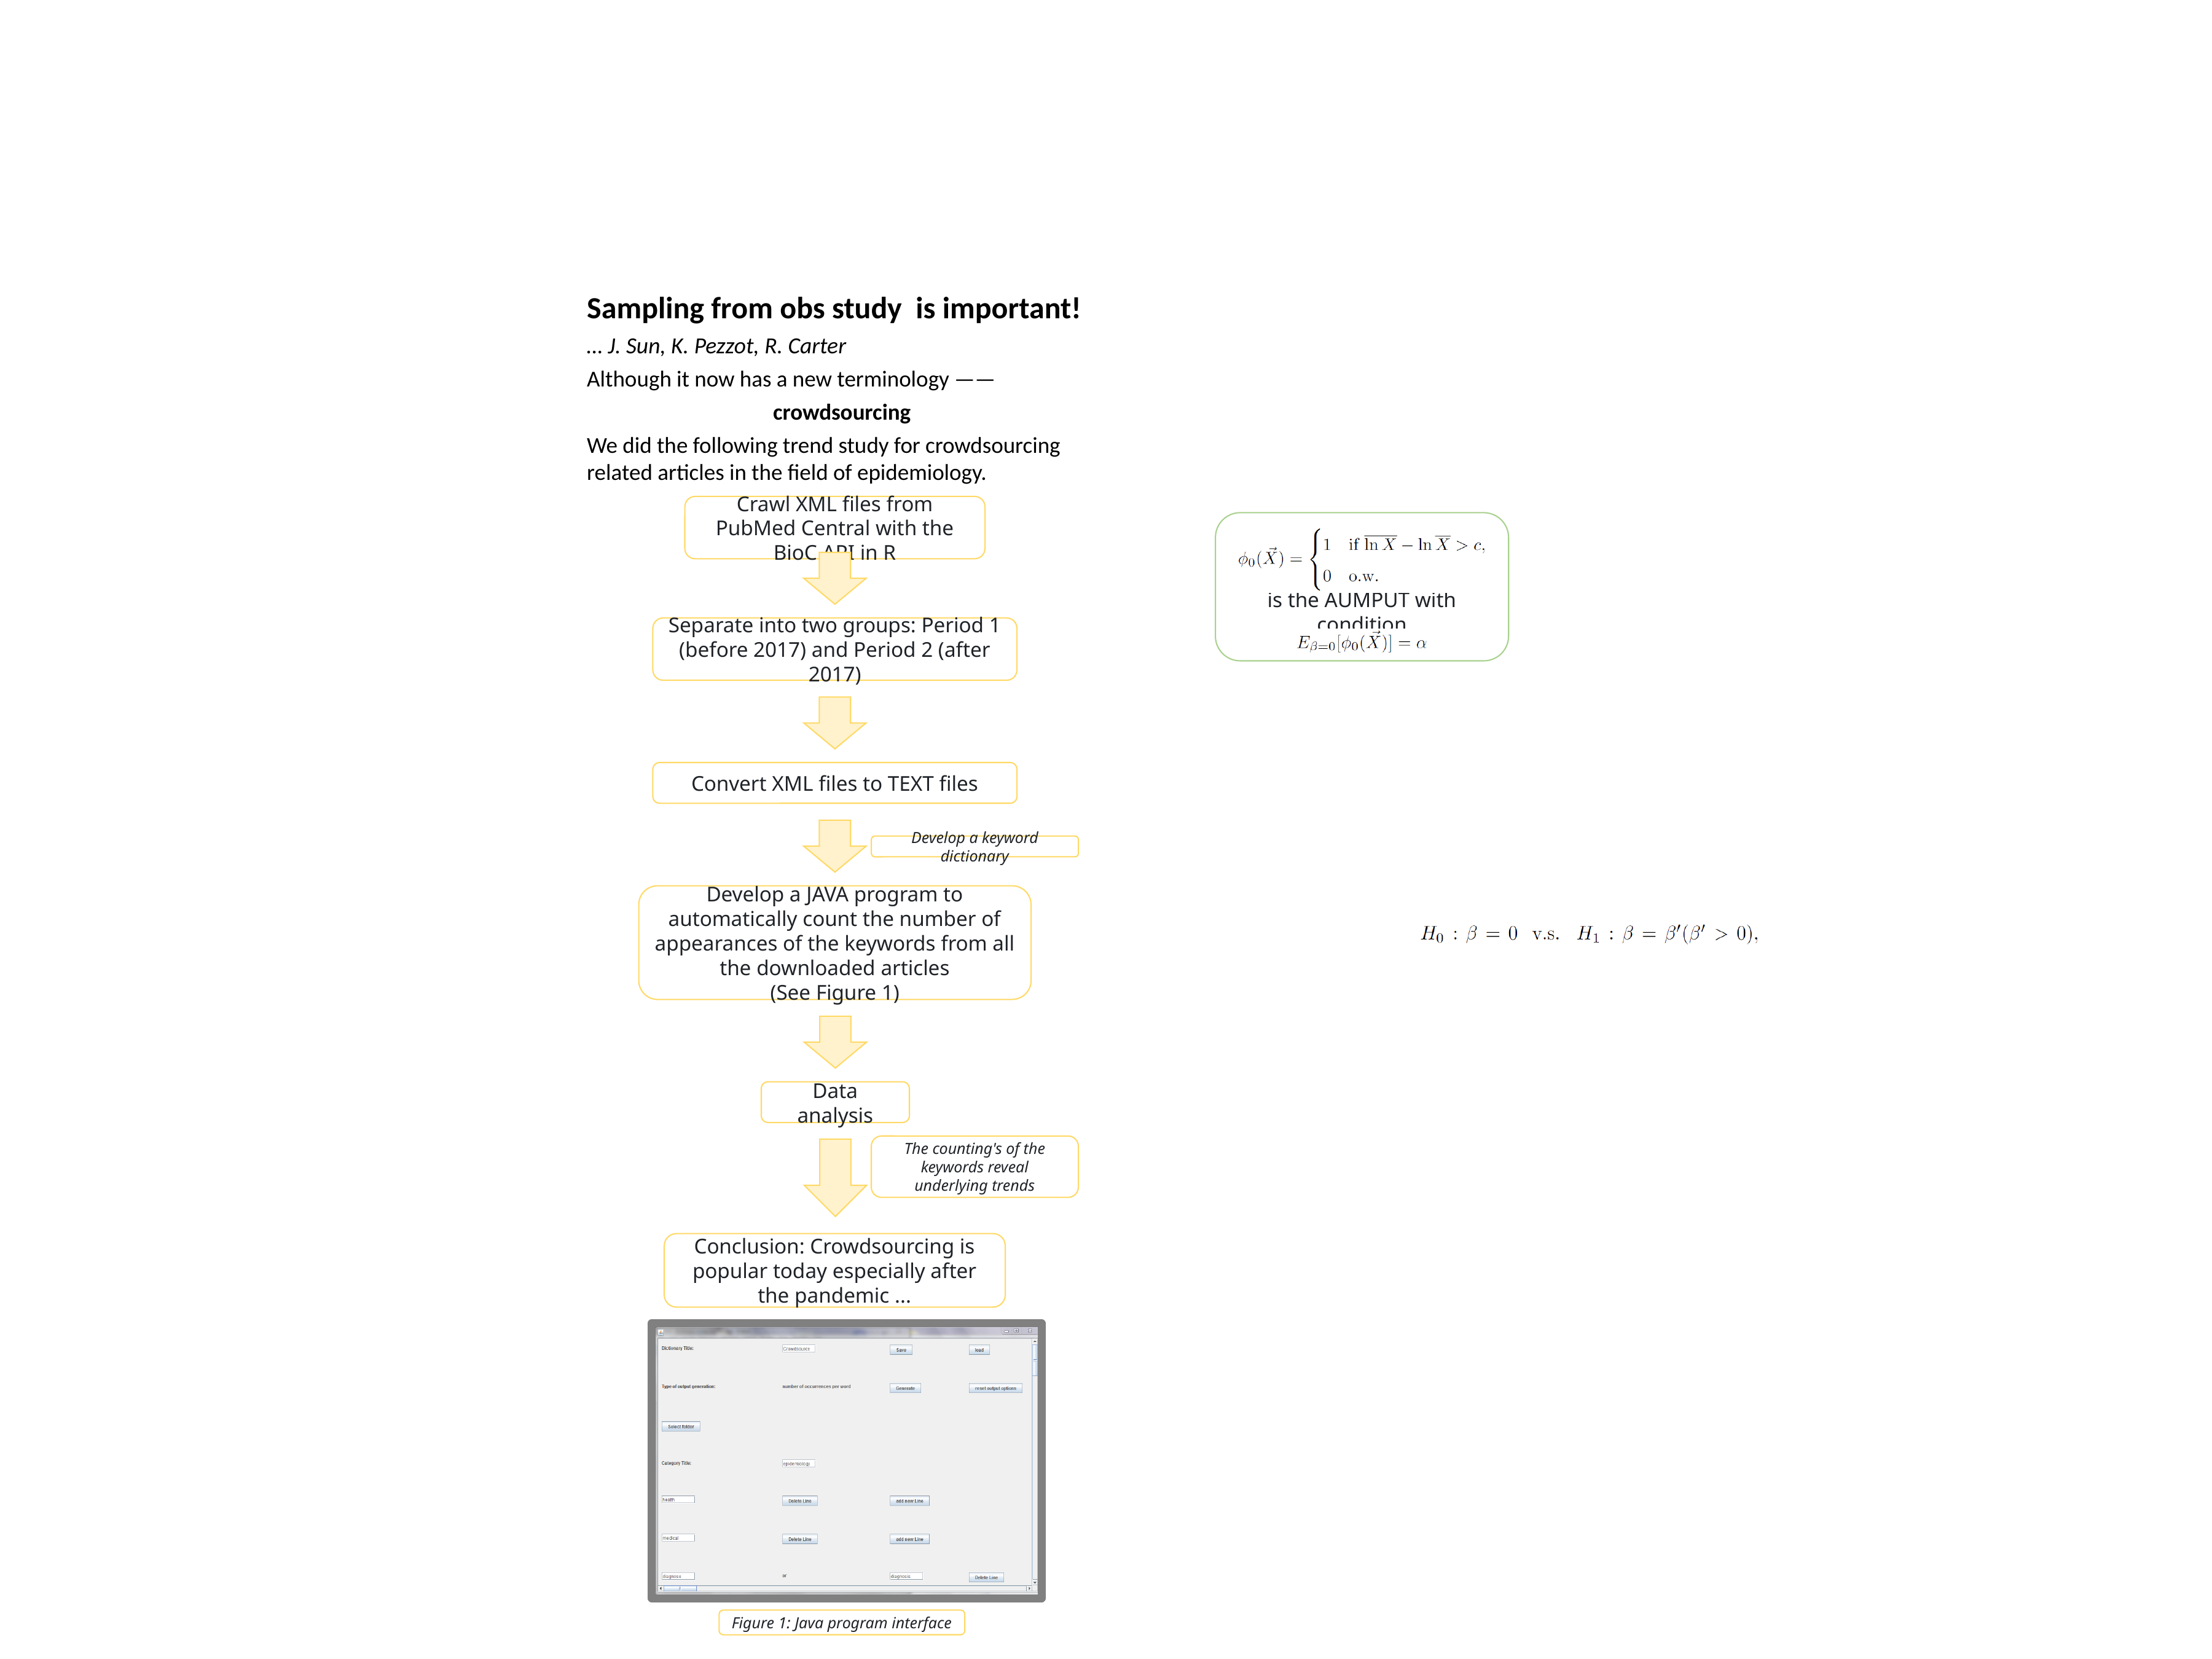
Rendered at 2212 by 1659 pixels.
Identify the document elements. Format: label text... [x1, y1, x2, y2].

picture [1421, 921, 1759, 946]
text_box The counting's of the keywords reveal underlying trends [870, 1135, 1080, 1198]
picture [1234, 527, 1492, 593]
text_box Convert XML files to TEXT files [652, 761, 1018, 804]
picture [1296, 629, 1428, 654]
text_box [802, 819, 868, 873]
text_box Figure 1: Java program interface [718, 1609, 966, 1636]
text_box [802, 1015, 869, 1069]
text_box Sampling from obs study is important! … J. Sun, K. Pezzot, R. Carter Although it now has a new terminology —— crowdsourcing We did the following trend study for crowdsourcing related articles in the field of epidemiology. [578, 283, 1106, 490]
text_box Crawl XML files from PubMed Central with the BioC API in R [684, 495, 986, 560]
text_box [802, 1138, 868, 1218]
text_box Develop a keyword dictionary [871, 835, 1080, 858]
text_box [802, 551, 868, 605]
text_box Develop a JAVA program to automatically count the number of appearances of the keywords from all the downloaded articles (See Figure 1) [638, 885, 1032, 1000]
text_box is the AUMPUT with condition [1215, 512, 1510, 662]
text_box Conclusion: Crowdsourcing is popular today especially after the pandemic ... [663, 1233, 1006, 1308]
picture [655, 1327, 1038, 1595]
text_box [802, 696, 868, 750]
text_box Separate into two groups: Period 1 (before 2017) and Period 2 (after 2017) [652, 617, 1018, 681]
text_box Data analysis [760, 1081, 911, 1123]
